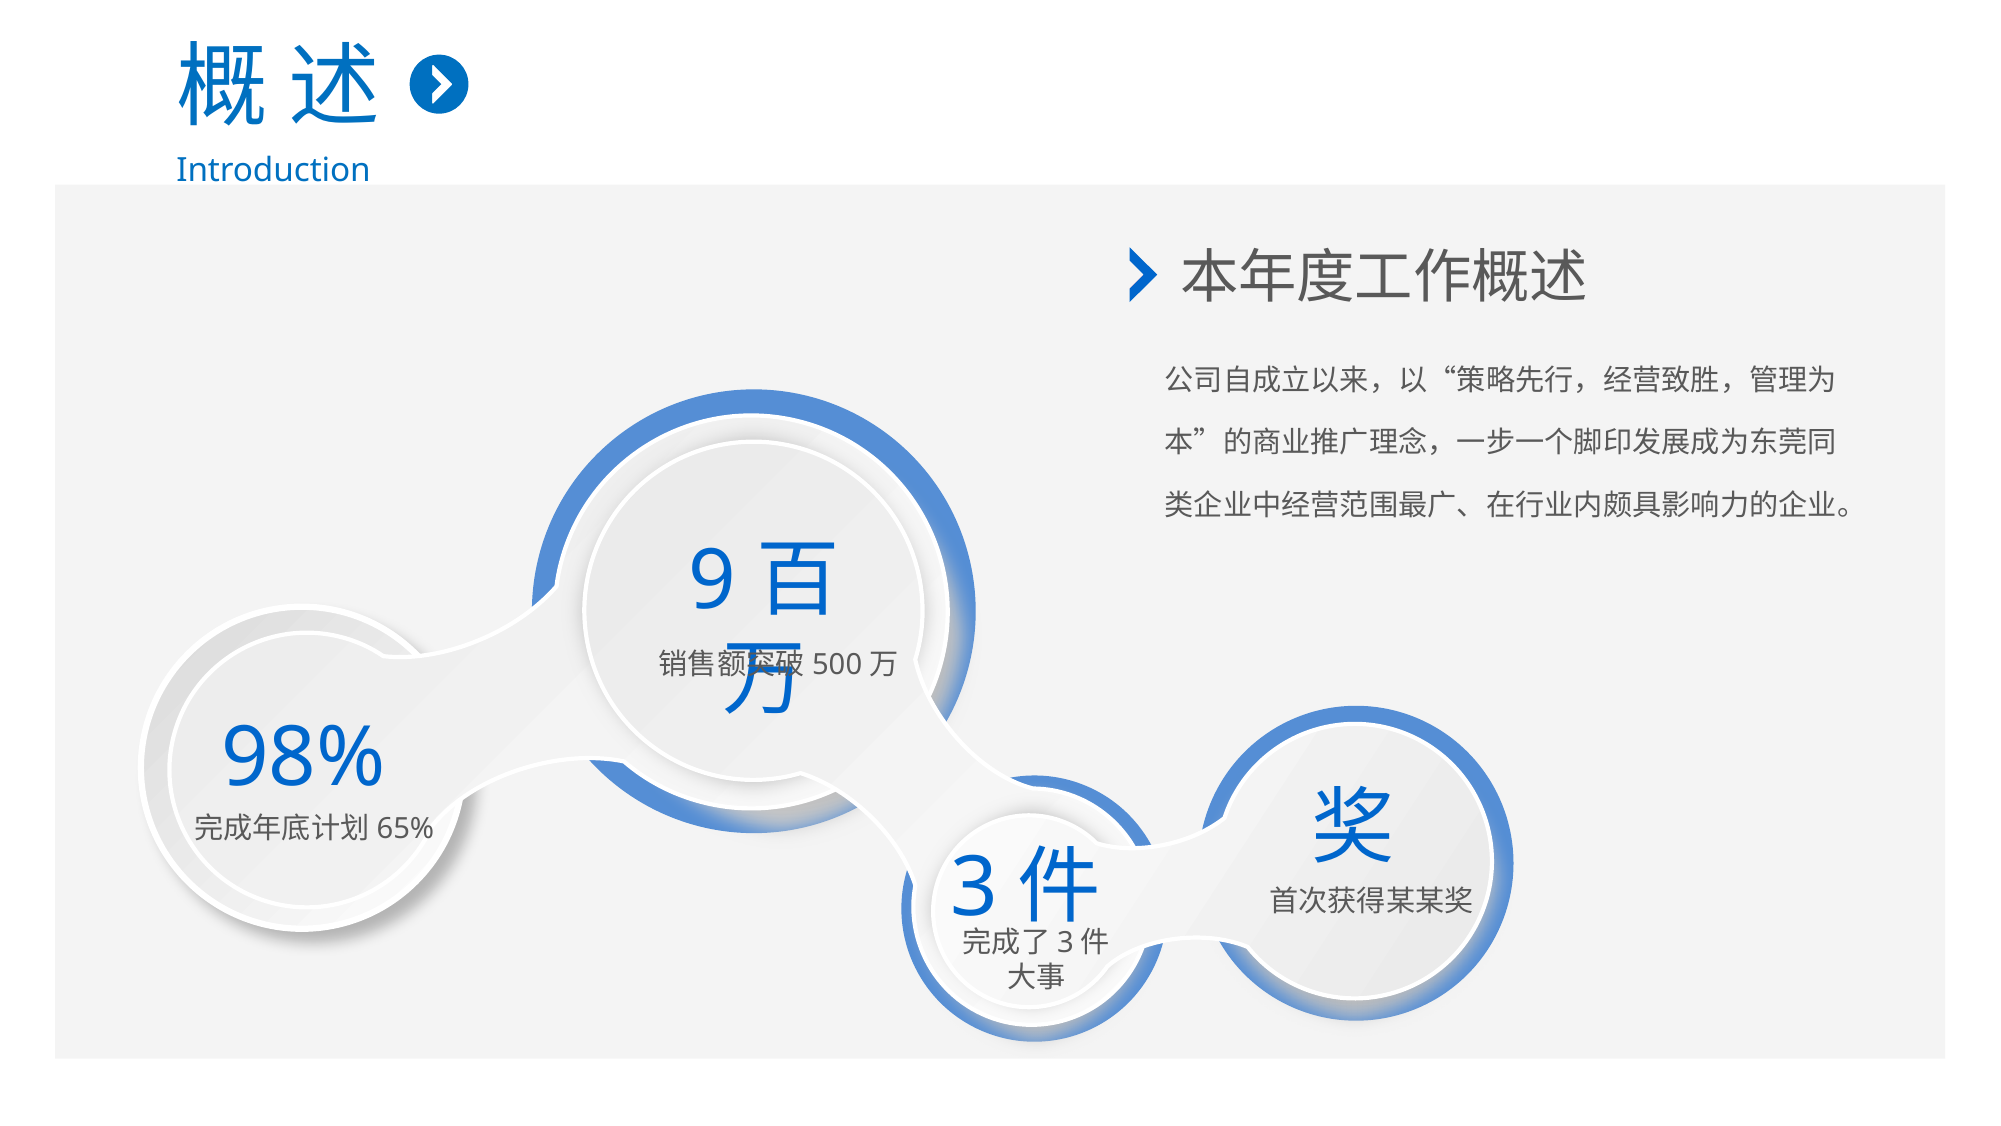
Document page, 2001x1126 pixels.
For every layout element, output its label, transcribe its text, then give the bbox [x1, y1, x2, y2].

text_box [53, 183, 1947, 1061]
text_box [1129, 231, 1786, 318]
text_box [639, 517, 969, 690]
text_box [899, 824, 1149, 1003]
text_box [179, 694, 505, 853]
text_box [140, 389, 1518, 1062]
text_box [1218, 765, 1579, 927]
text_box 公司自成立以来，以“策略先行，经营致胜，管理为本”的商业推广理念，一步一个脚印发展成为东莞同类企业中经营范围最广、在行业内颇具影响力的企业。 [1149, 326, 1863, 529]
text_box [137, 18, 557, 197]
